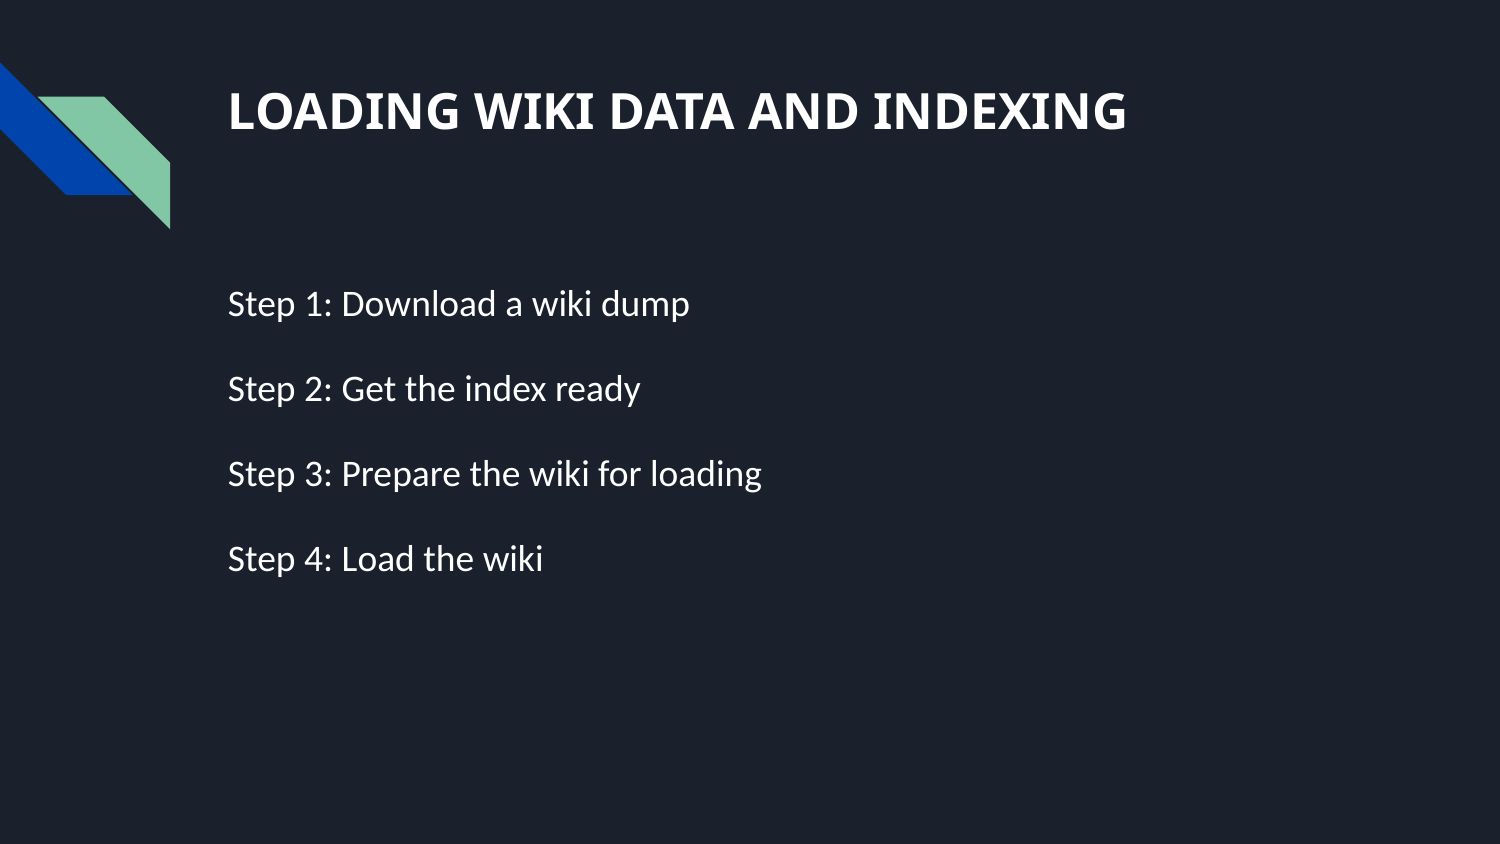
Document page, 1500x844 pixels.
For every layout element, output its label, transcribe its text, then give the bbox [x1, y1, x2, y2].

title LOADING WIKI DATA AND INDEXING [212, 64, 1368, 215]
list Step 1: Download a wiki dump Step 2: Get the index ready Step 3: Prepare the wiki for loading Step 4: Load the wiki [212, 257, 1368, 735]
